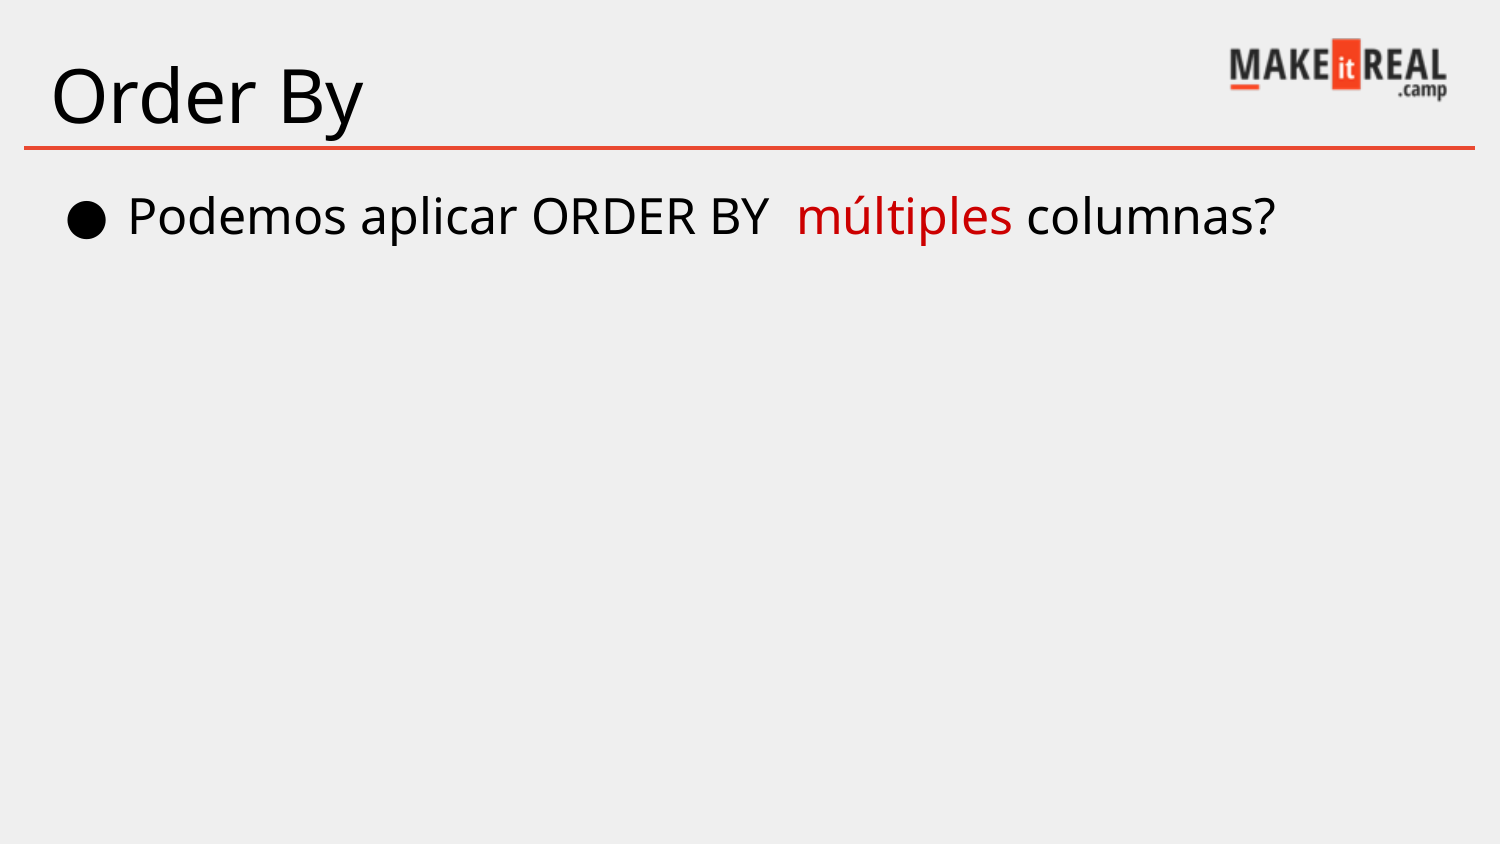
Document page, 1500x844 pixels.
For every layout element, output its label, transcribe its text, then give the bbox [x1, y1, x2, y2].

text_box Podemos aplicar ORDER BY múltiples columnas? [37, 169, 1459, 805]
picture [1202, 15, 1476, 126]
picture [24, 146, 1476, 151]
text_box Order By [35, 33, 1205, 137]
